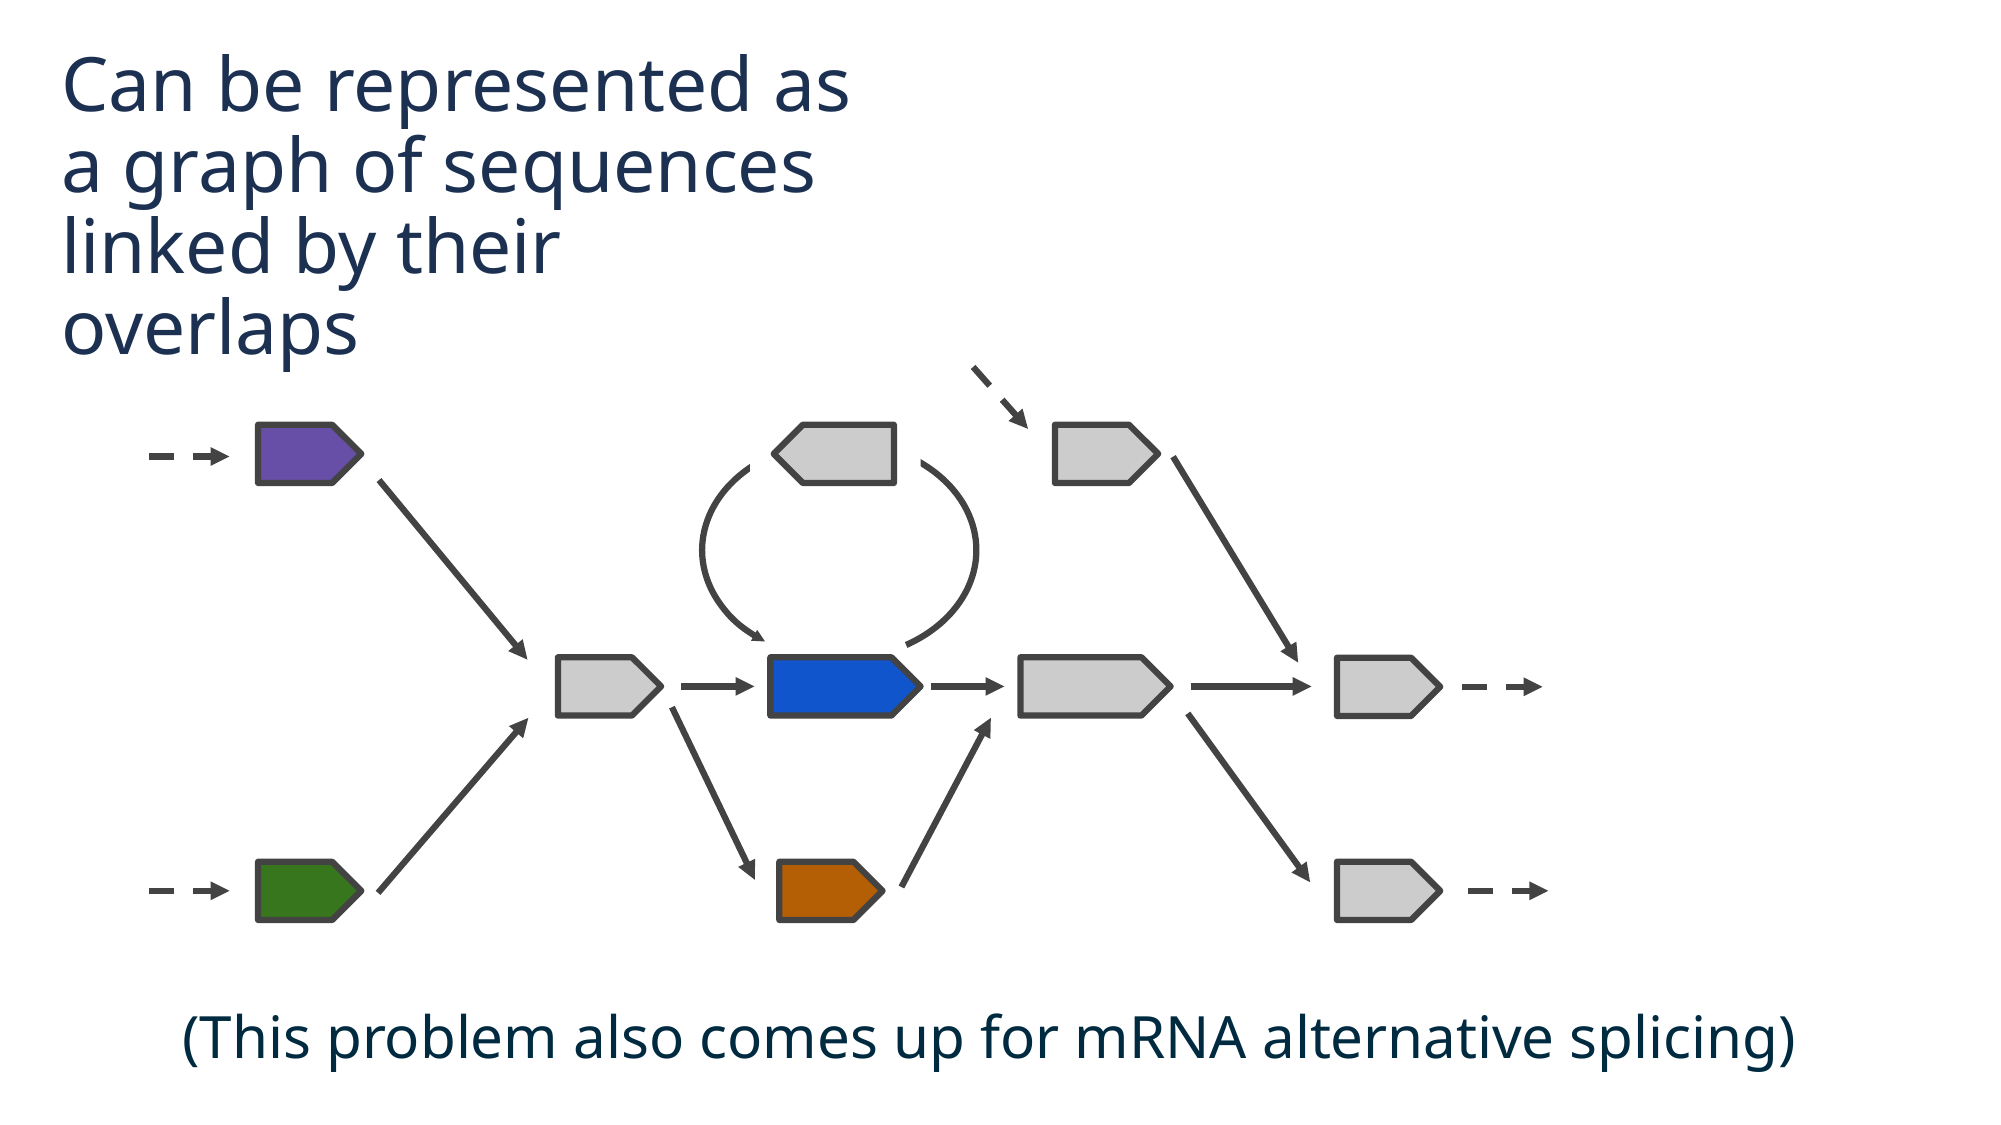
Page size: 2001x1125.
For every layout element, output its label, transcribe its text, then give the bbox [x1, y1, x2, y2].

text_box [750, 394, 921, 504]
text_box [770, 657, 921, 716]
text_box [557, 657, 662, 716]
text_box [1054, 424, 1159, 484]
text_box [1187, 713, 1311, 883]
text_box [779, 861, 883, 921]
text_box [901, 717, 991, 888]
text_box [1337, 861, 1441, 921]
text_box [1337, 657, 1441, 716]
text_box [377, 717, 529, 894]
text_box [773, 424, 894, 484]
text_box [702, 462, 977, 646]
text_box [1172, 456, 1299, 663]
text_box [258, 424, 362, 484]
text_box [258, 861, 362, 921]
title Can be represented as a graph of sequences linked by their overlaps [46, 39, 892, 408]
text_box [378, 479, 528, 660]
text_box (This problem also comes up for mRNA alternative splicing) [95, 985, 1883, 1095]
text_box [671, 706, 755, 881]
text_box [1020, 657, 1171, 716]
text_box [972, 366, 1029, 430]
